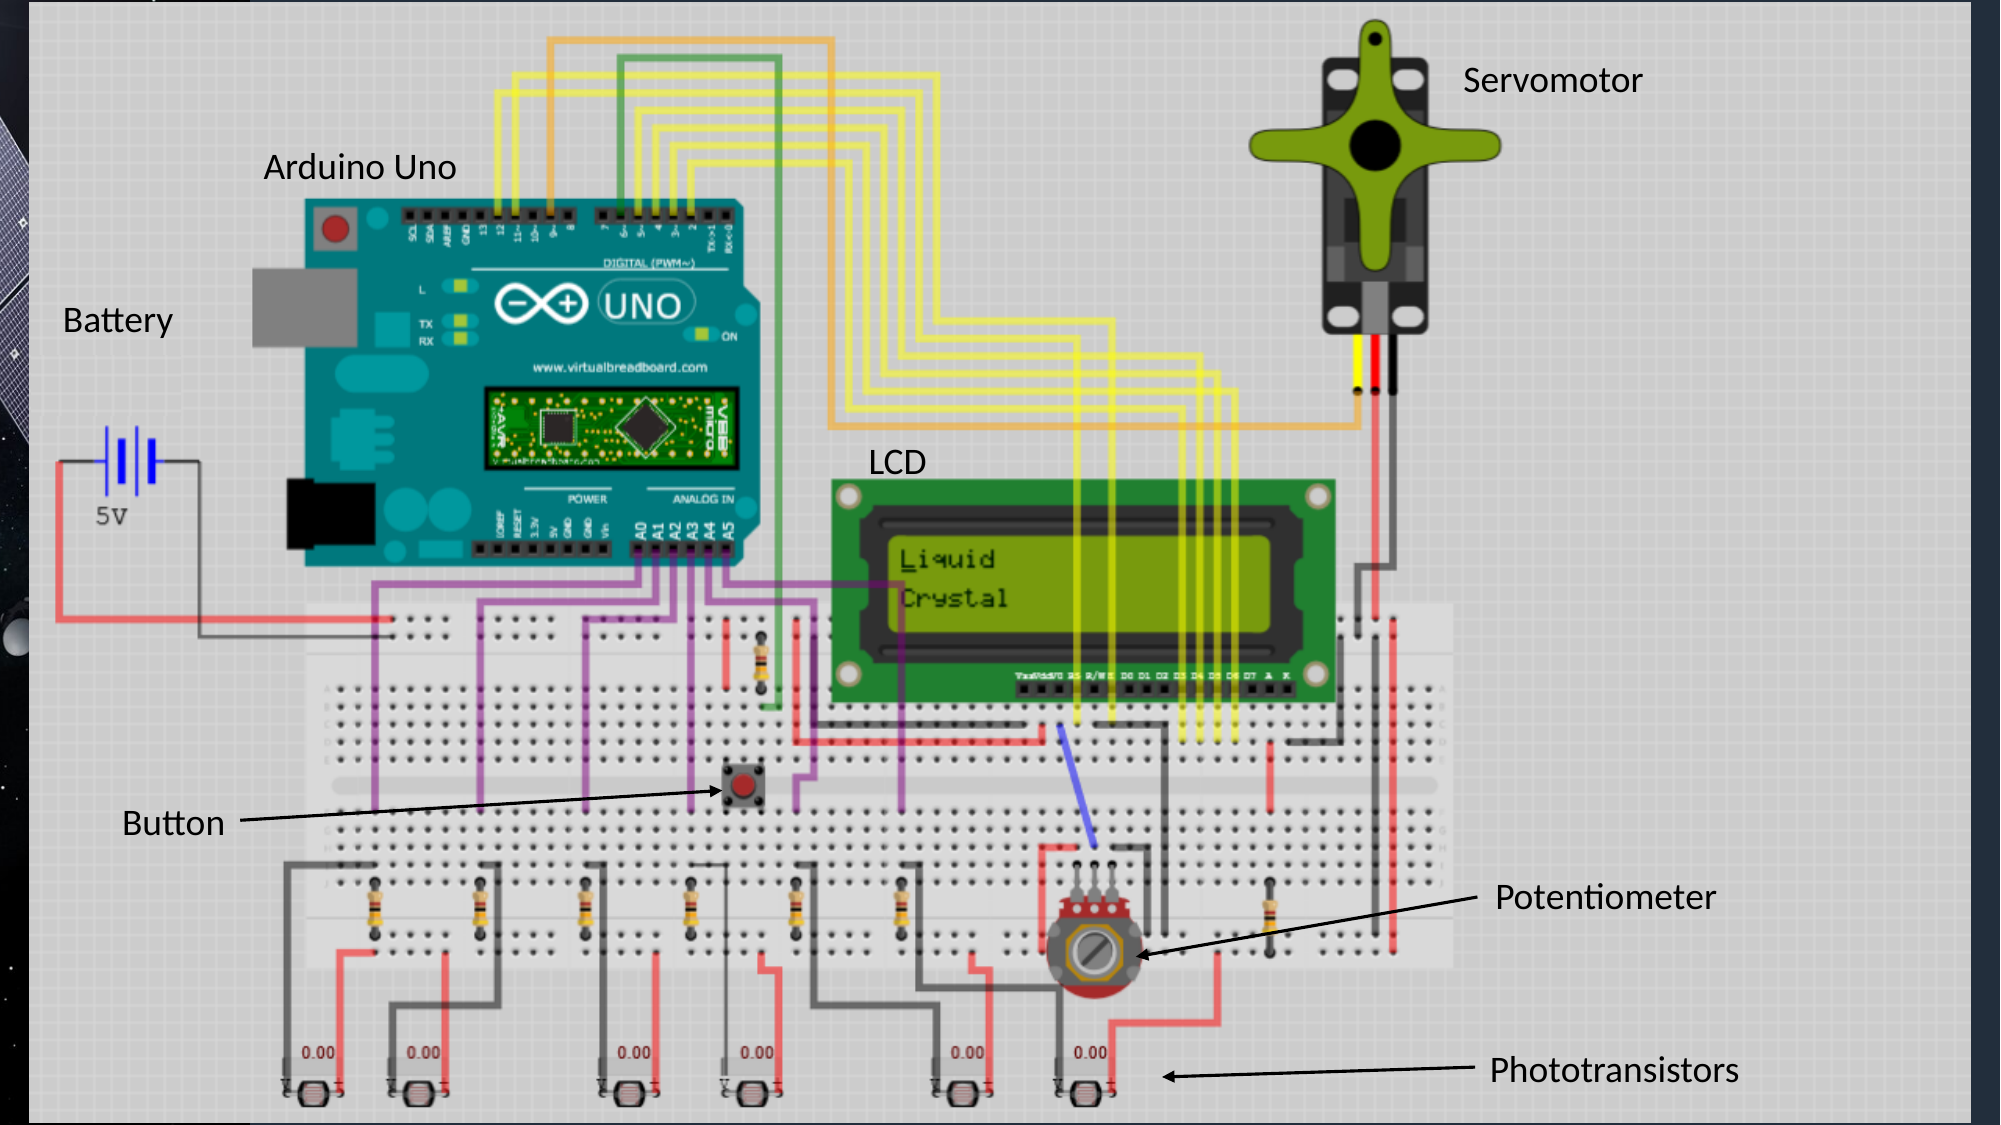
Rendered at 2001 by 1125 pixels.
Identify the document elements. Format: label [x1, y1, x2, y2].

text_box [1135, 896, 1478, 957]
text_box [241, 790, 723, 821]
text_box [1162, 1067, 1474, 1077]
picture [0, 0, 1971, 1125]
